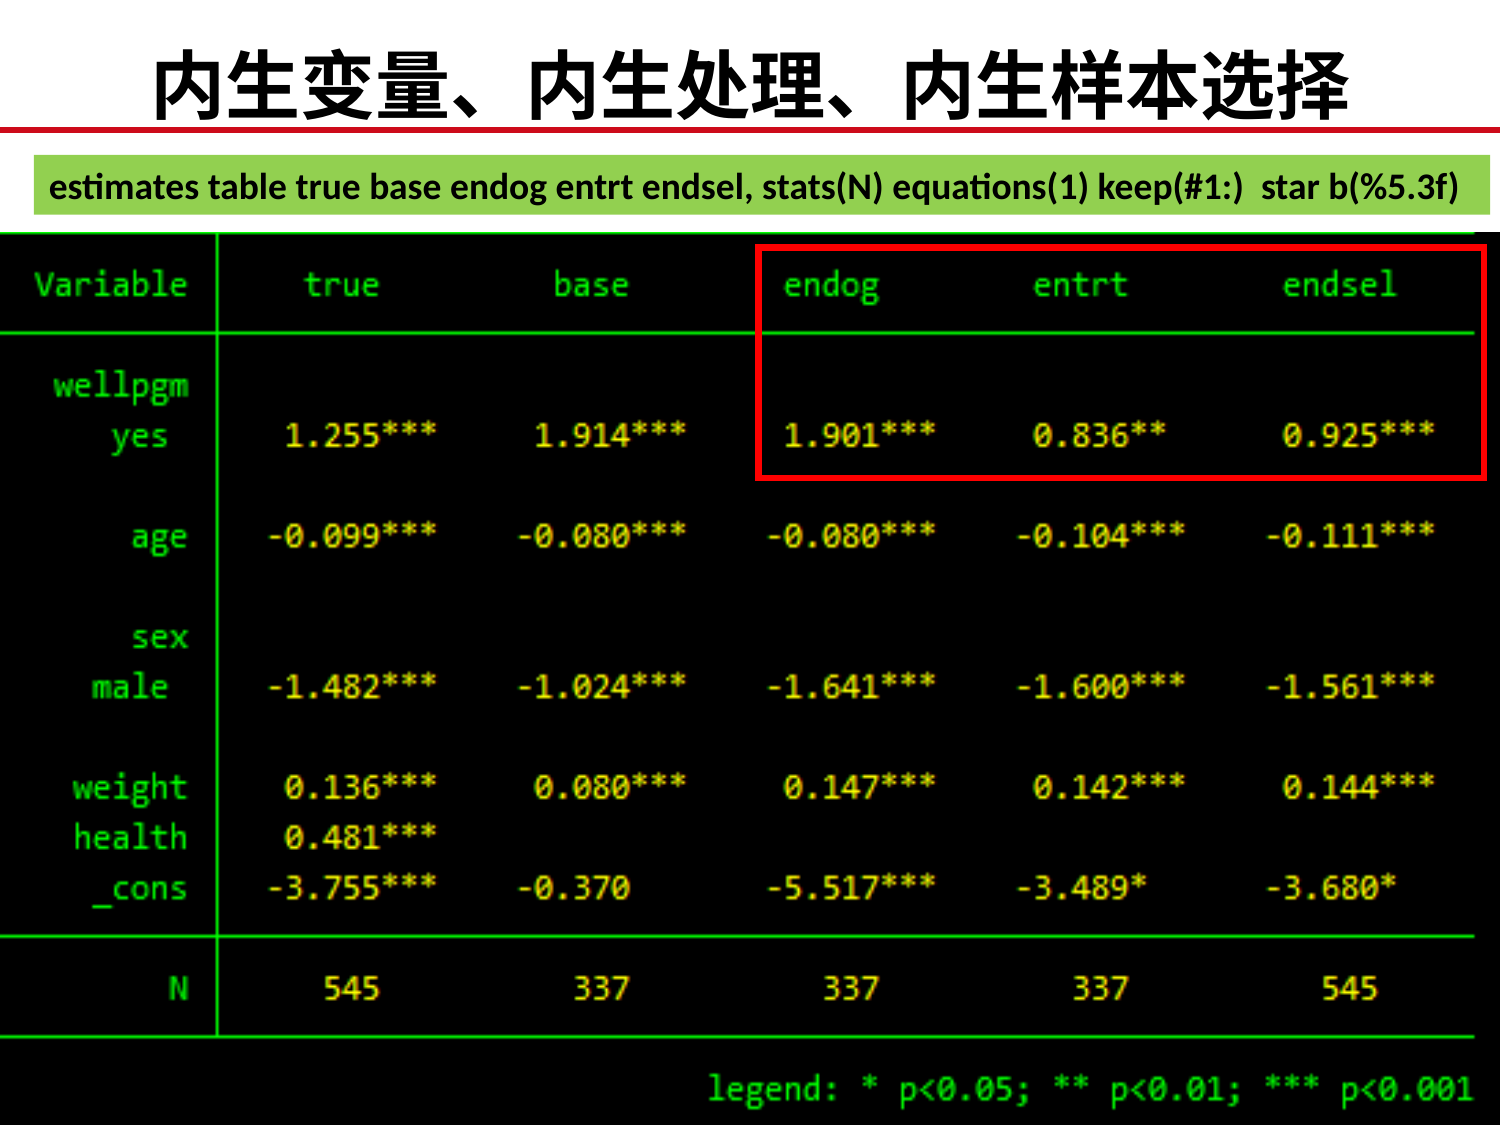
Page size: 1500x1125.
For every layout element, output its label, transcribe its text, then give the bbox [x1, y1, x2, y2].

text_box estimates table true base endog entrt endsel, stats(N) equations(1) keep(#1:) star b(%5.3f) [33, 154, 1491, 215]
text_box 内生变量、内生处理、内生样本选择 [0, 31, 1500, 137]
picture [0, 232, 1500, 1125]
